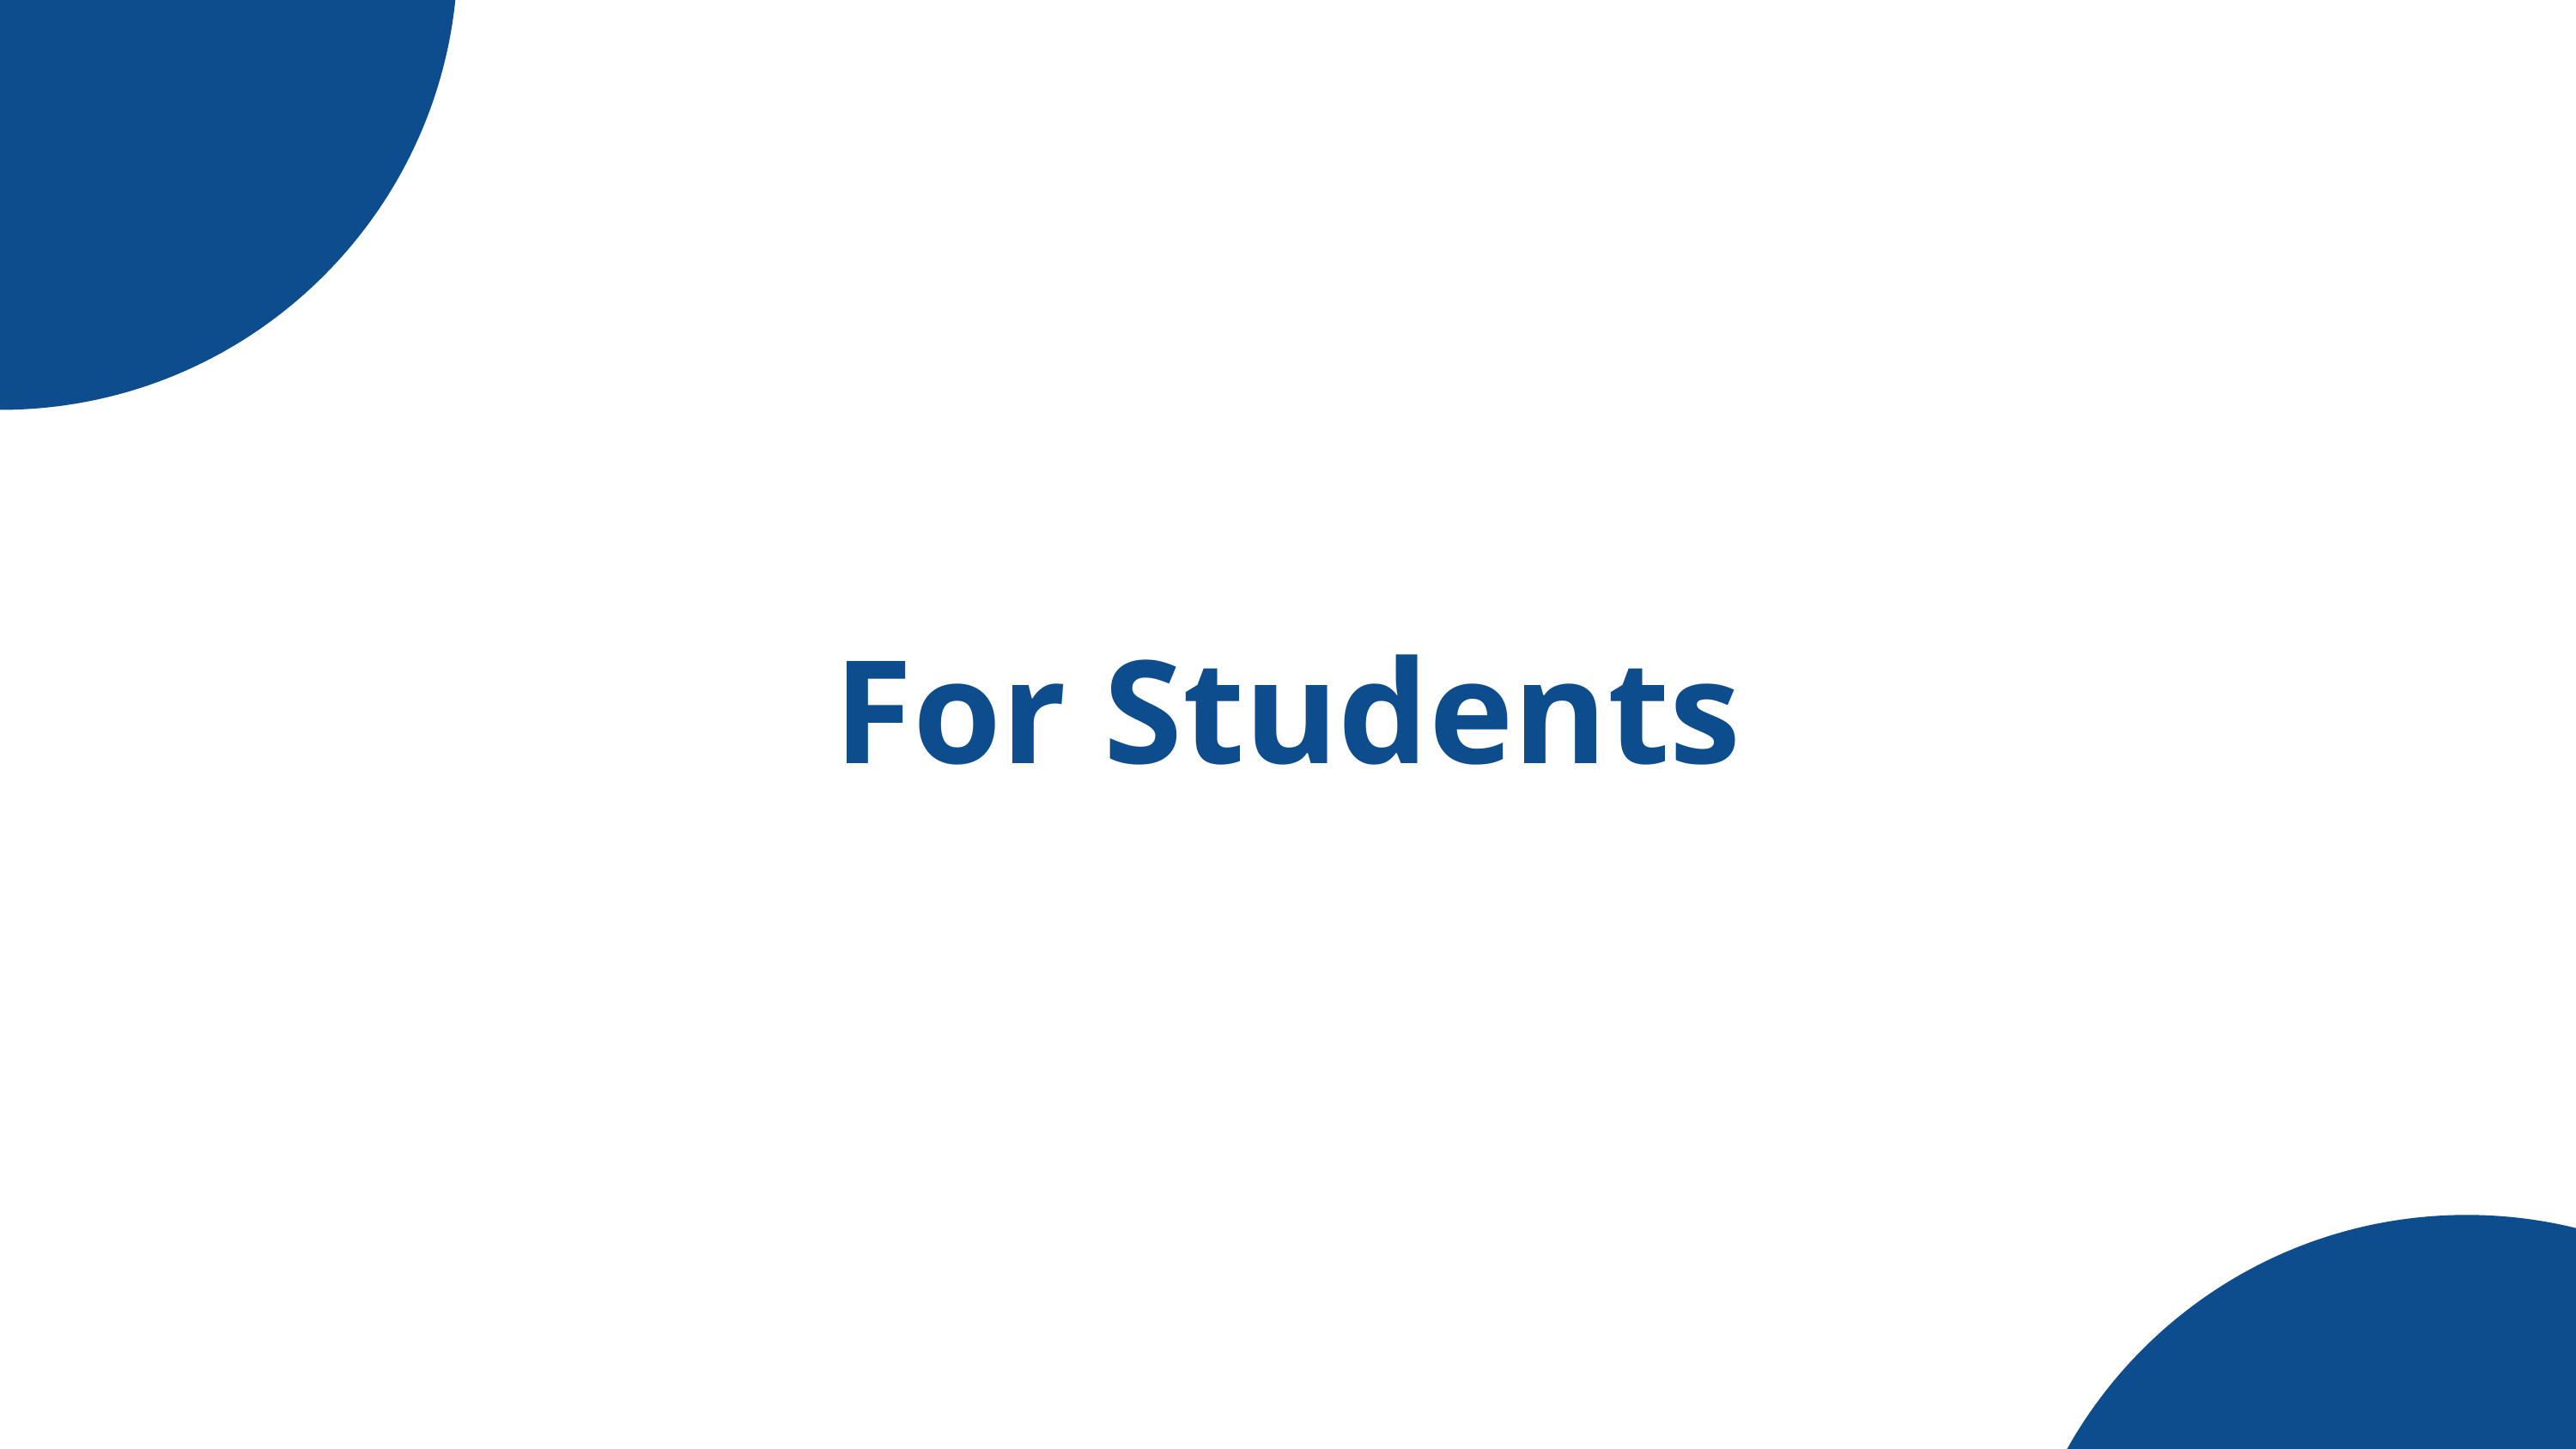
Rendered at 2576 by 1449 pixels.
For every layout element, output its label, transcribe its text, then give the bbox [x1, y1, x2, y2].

text_box For Students [230, 551, 2346, 792]
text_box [2008, 1215, 2576, 1449]
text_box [0, 0, 459, 410]
